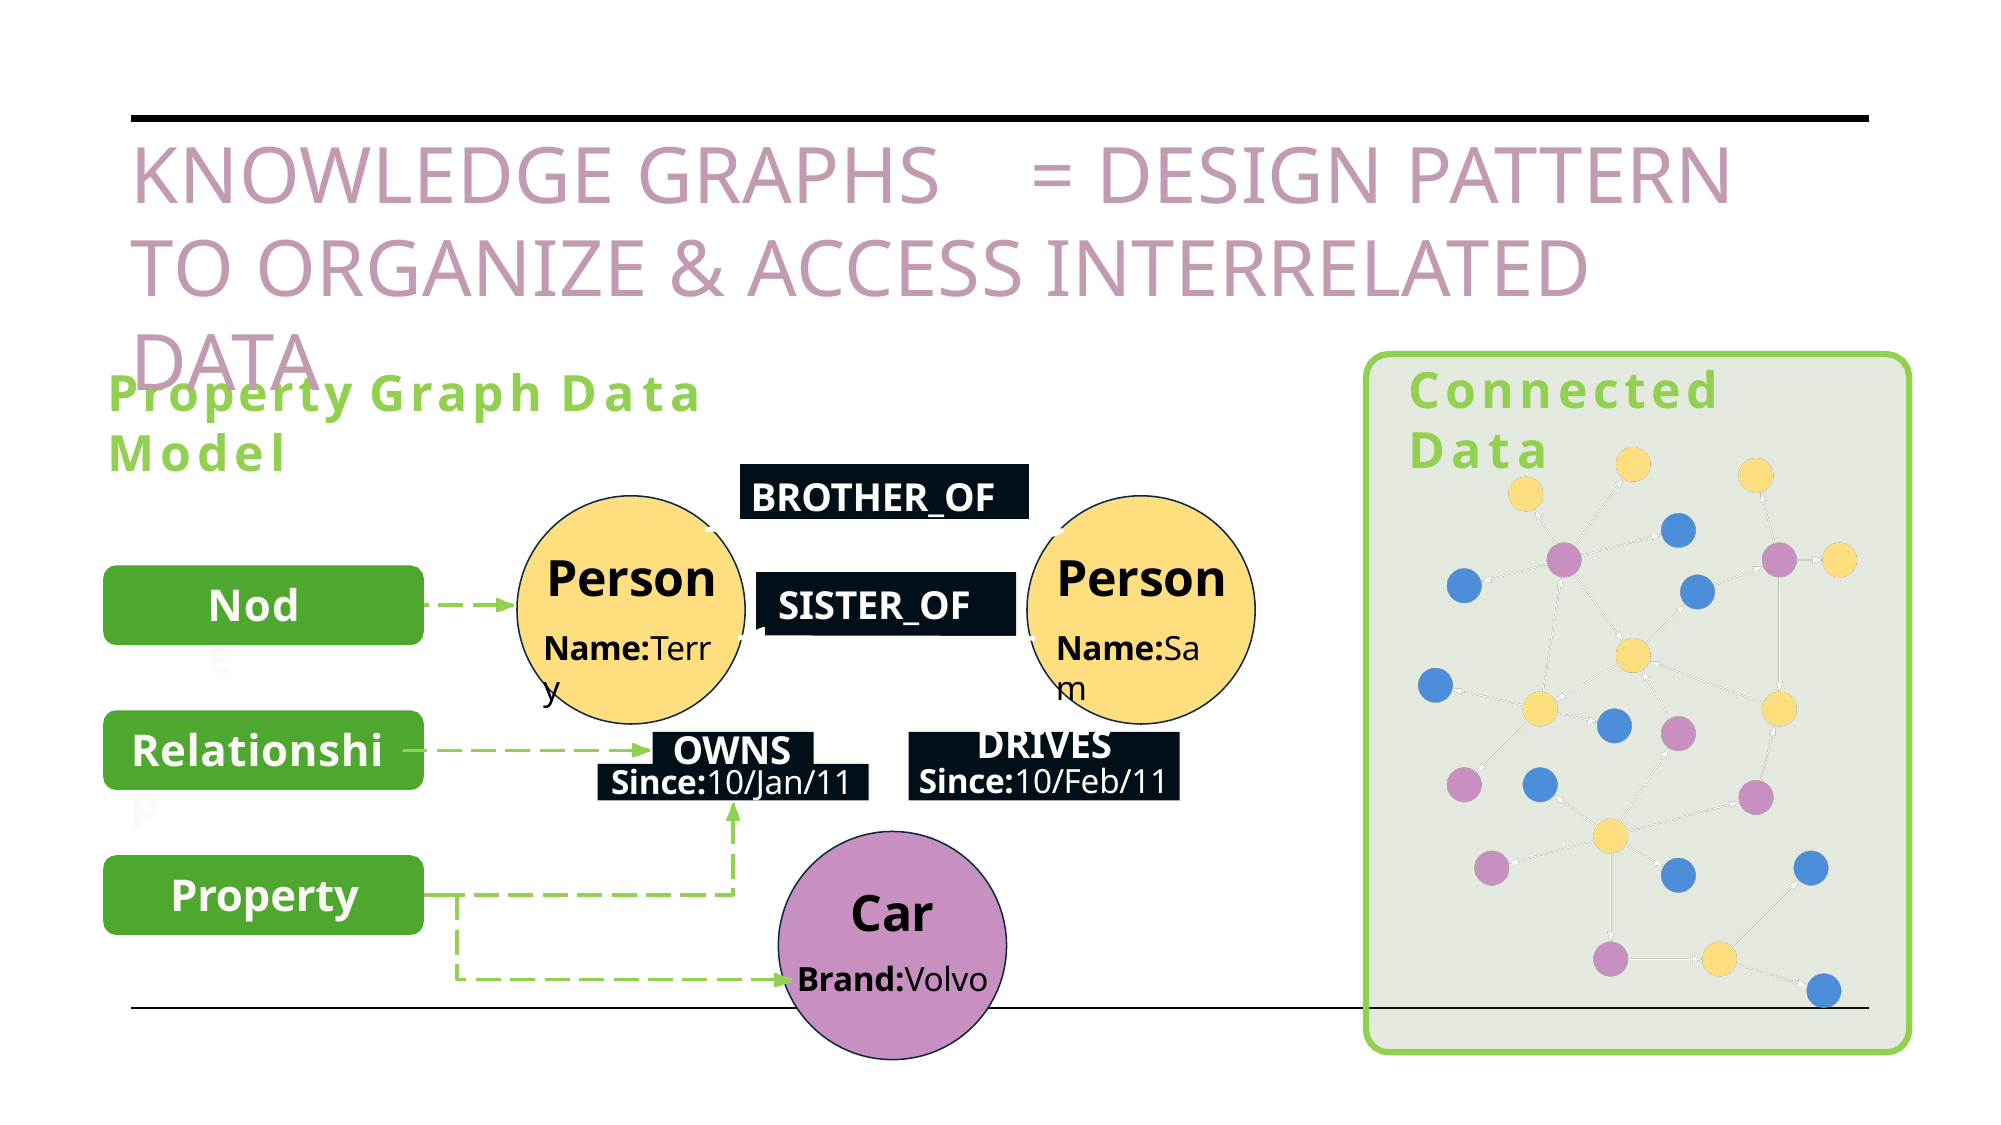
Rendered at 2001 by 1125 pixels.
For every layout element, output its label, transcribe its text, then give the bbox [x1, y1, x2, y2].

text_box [1026, 495, 1257, 725]
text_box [103, 520, 1064, 790]
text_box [1362, 350, 1913, 1056]
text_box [516, 495, 824, 520]
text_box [422, 803, 792, 987]
text_box Property Graph Data Model [105, 359, 870, 482]
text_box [652, 708, 1087, 847]
picture [1418, 447, 1857, 1008]
title Knowledge graphs = design pattern to organize & access interrelated data [128, 109, 1756, 406]
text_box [103, 743, 650, 935]
text_box DRIVES Since:10/Feb/11 [1087, 731, 1180, 801]
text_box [777, 847, 1008, 1061]
text_box BROTHER_OF [740, 464, 1029, 519]
